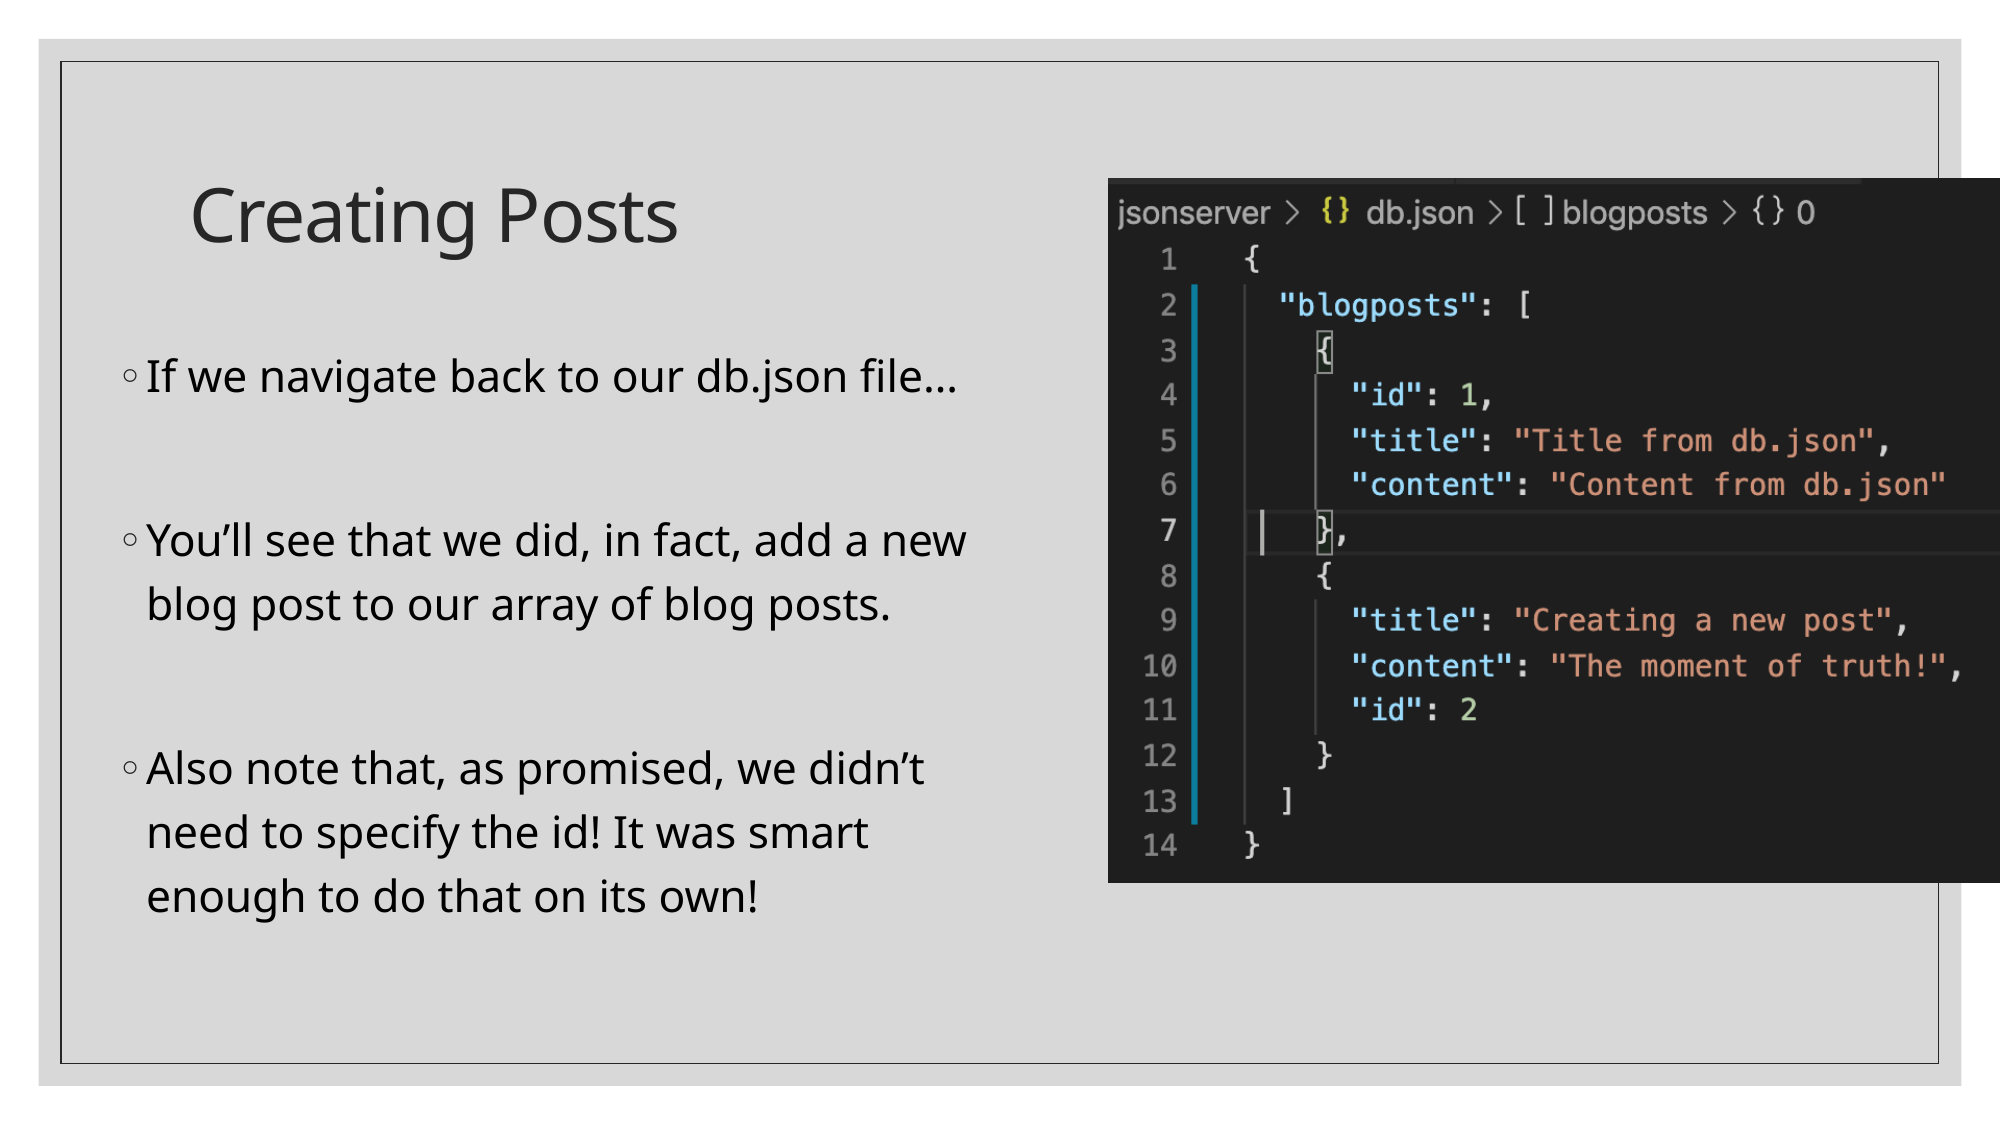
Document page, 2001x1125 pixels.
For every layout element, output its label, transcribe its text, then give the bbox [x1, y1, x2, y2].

title Creating Posts [174, 105, 1825, 331]
picture [1108, 178, 2000, 883]
list If we navigate back to our db.json file… You’ll see that we did, in fact, add a new blog post to our array of blog posts. Also note that, as promised, we didn’t need to specify the id! It was smart enough to do that on its own! [101, 330, 1000, 1037]
